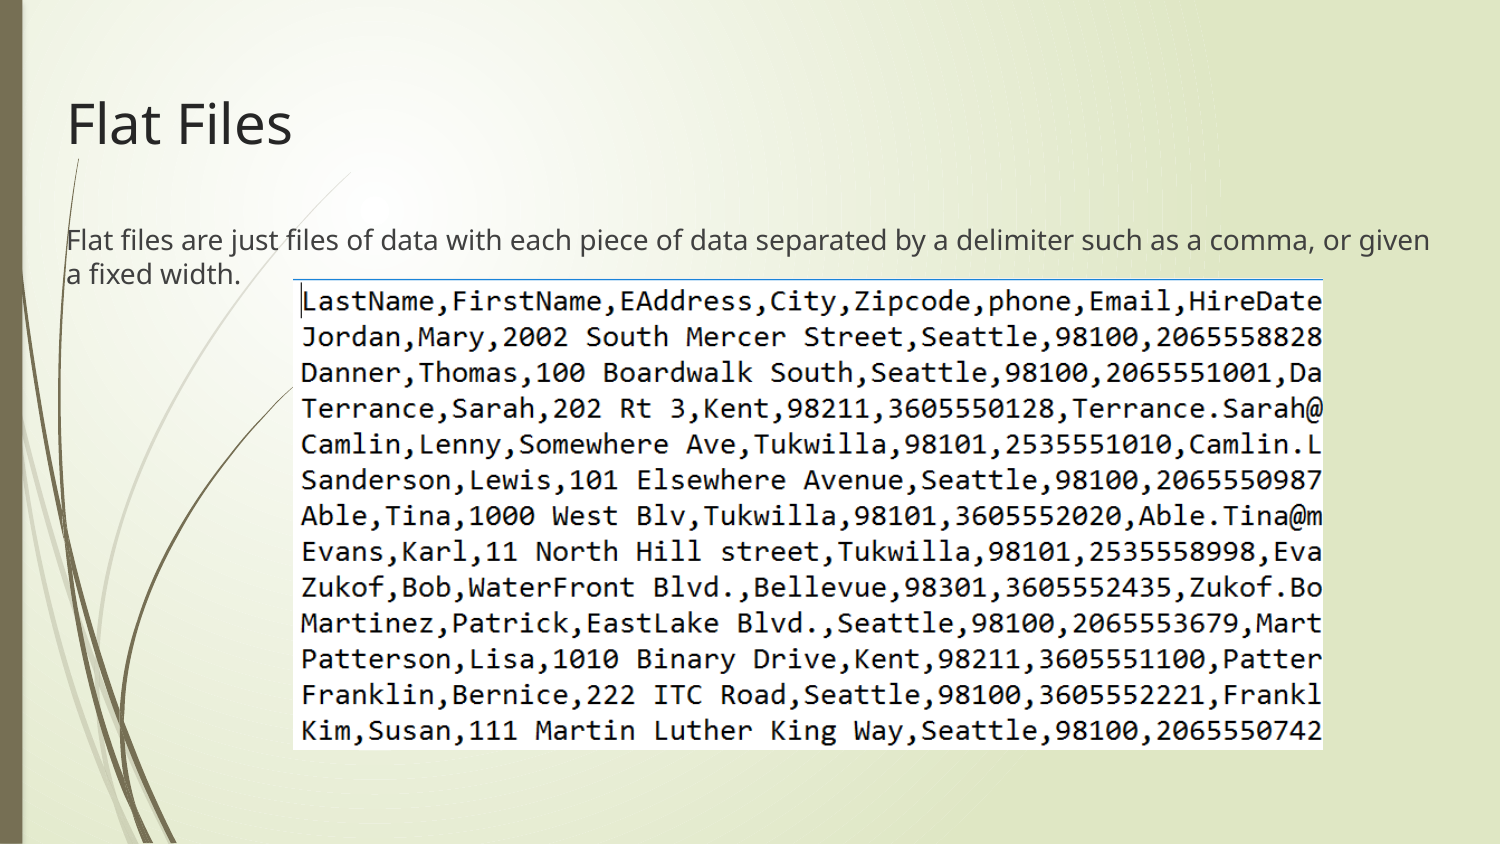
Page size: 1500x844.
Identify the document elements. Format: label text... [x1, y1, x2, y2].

list Flat files are just files of data with each piece of data separated by a delimiter such as a comma, or given a fixed width. [51, 207, 1449, 750]
title Flat Files [51, 72, 1449, 189]
picture [293, 278, 1324, 750]
